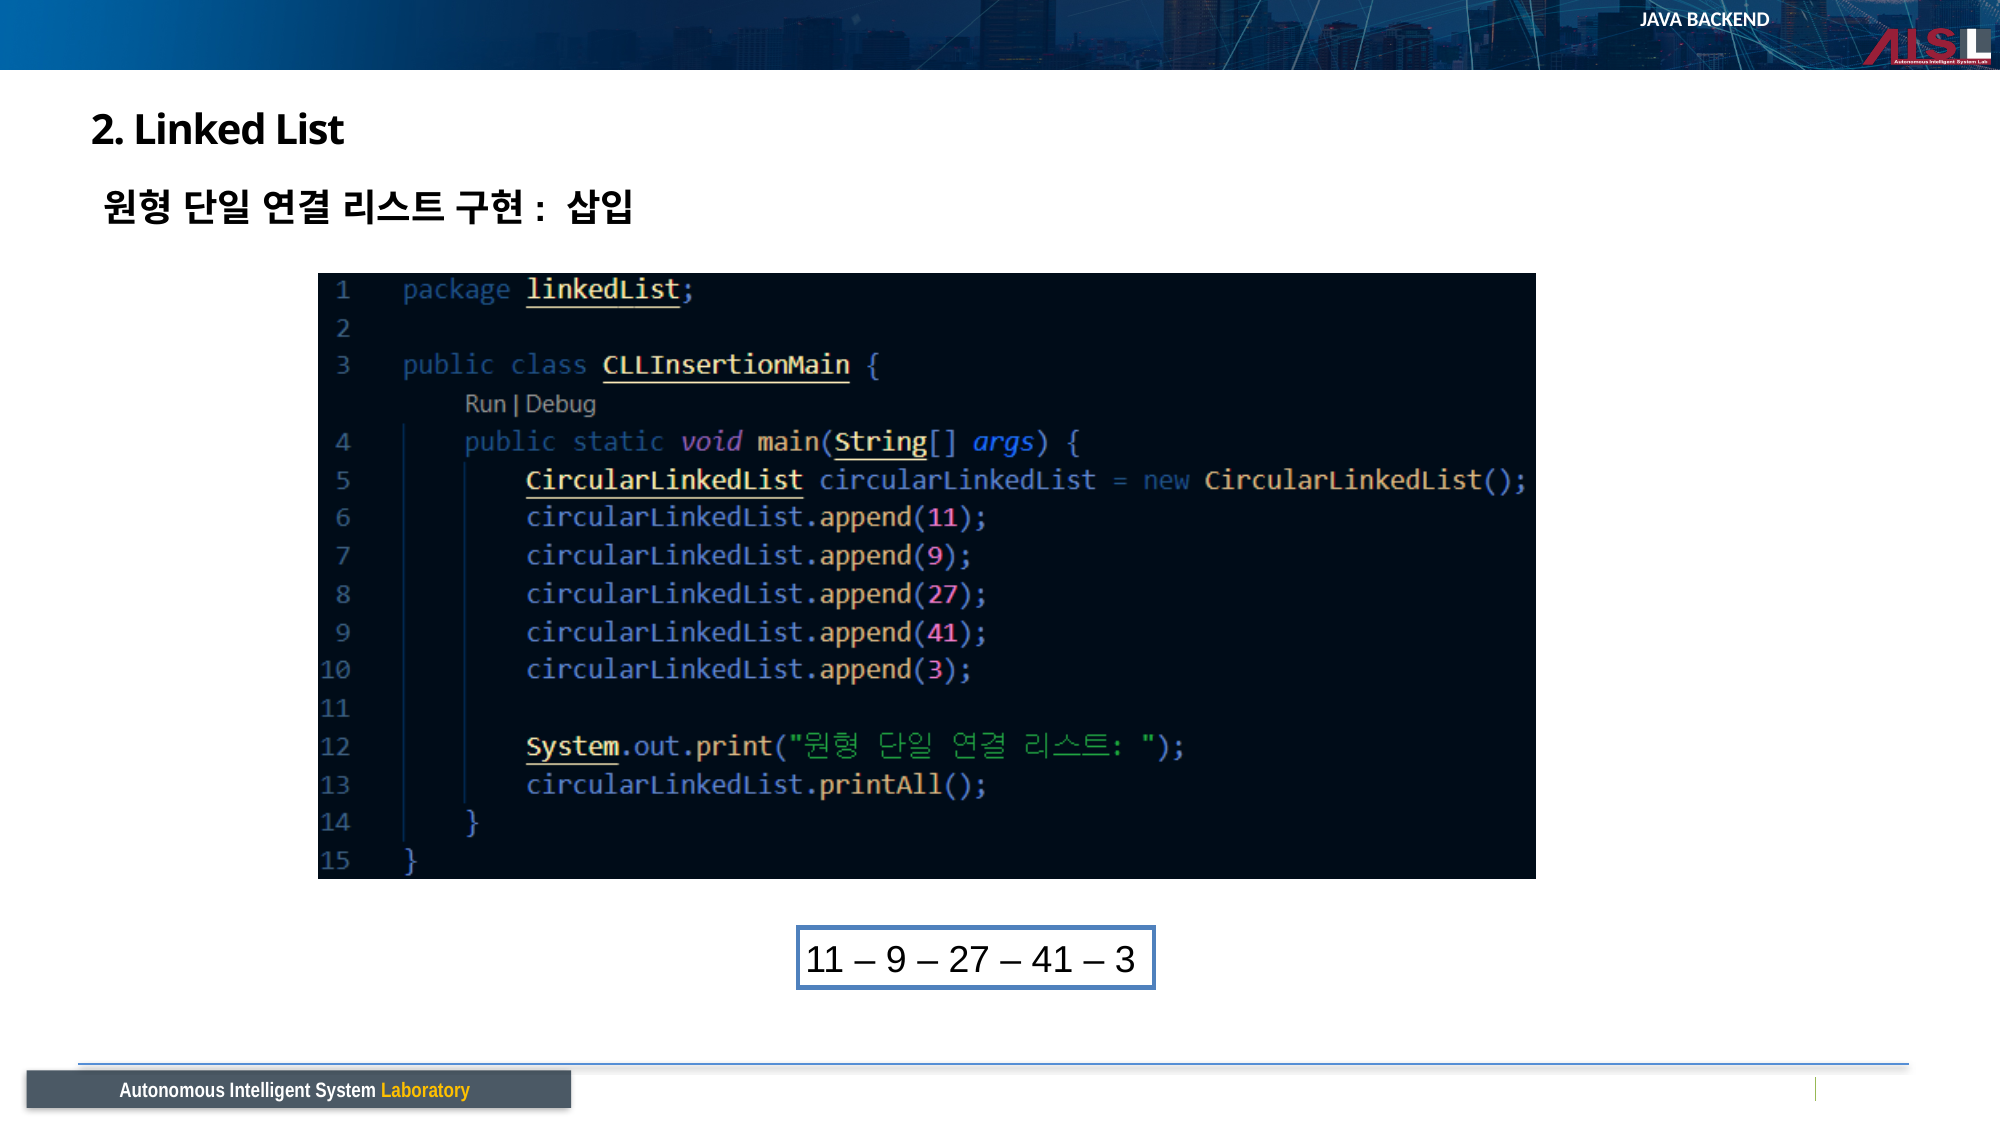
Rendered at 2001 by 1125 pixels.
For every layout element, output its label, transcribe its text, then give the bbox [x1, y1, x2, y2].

text_box 원형 단일 연결 리스트 구현: 삽입 [96, 176, 643, 237]
picture [318, 273, 1536, 879]
text_box 11 – 9 – 27 – 41 – 3 [797, 927, 1154, 988]
title 2. Linked List [82, 78, 1884, 177]
picture [0, 0, 2000, 70]
